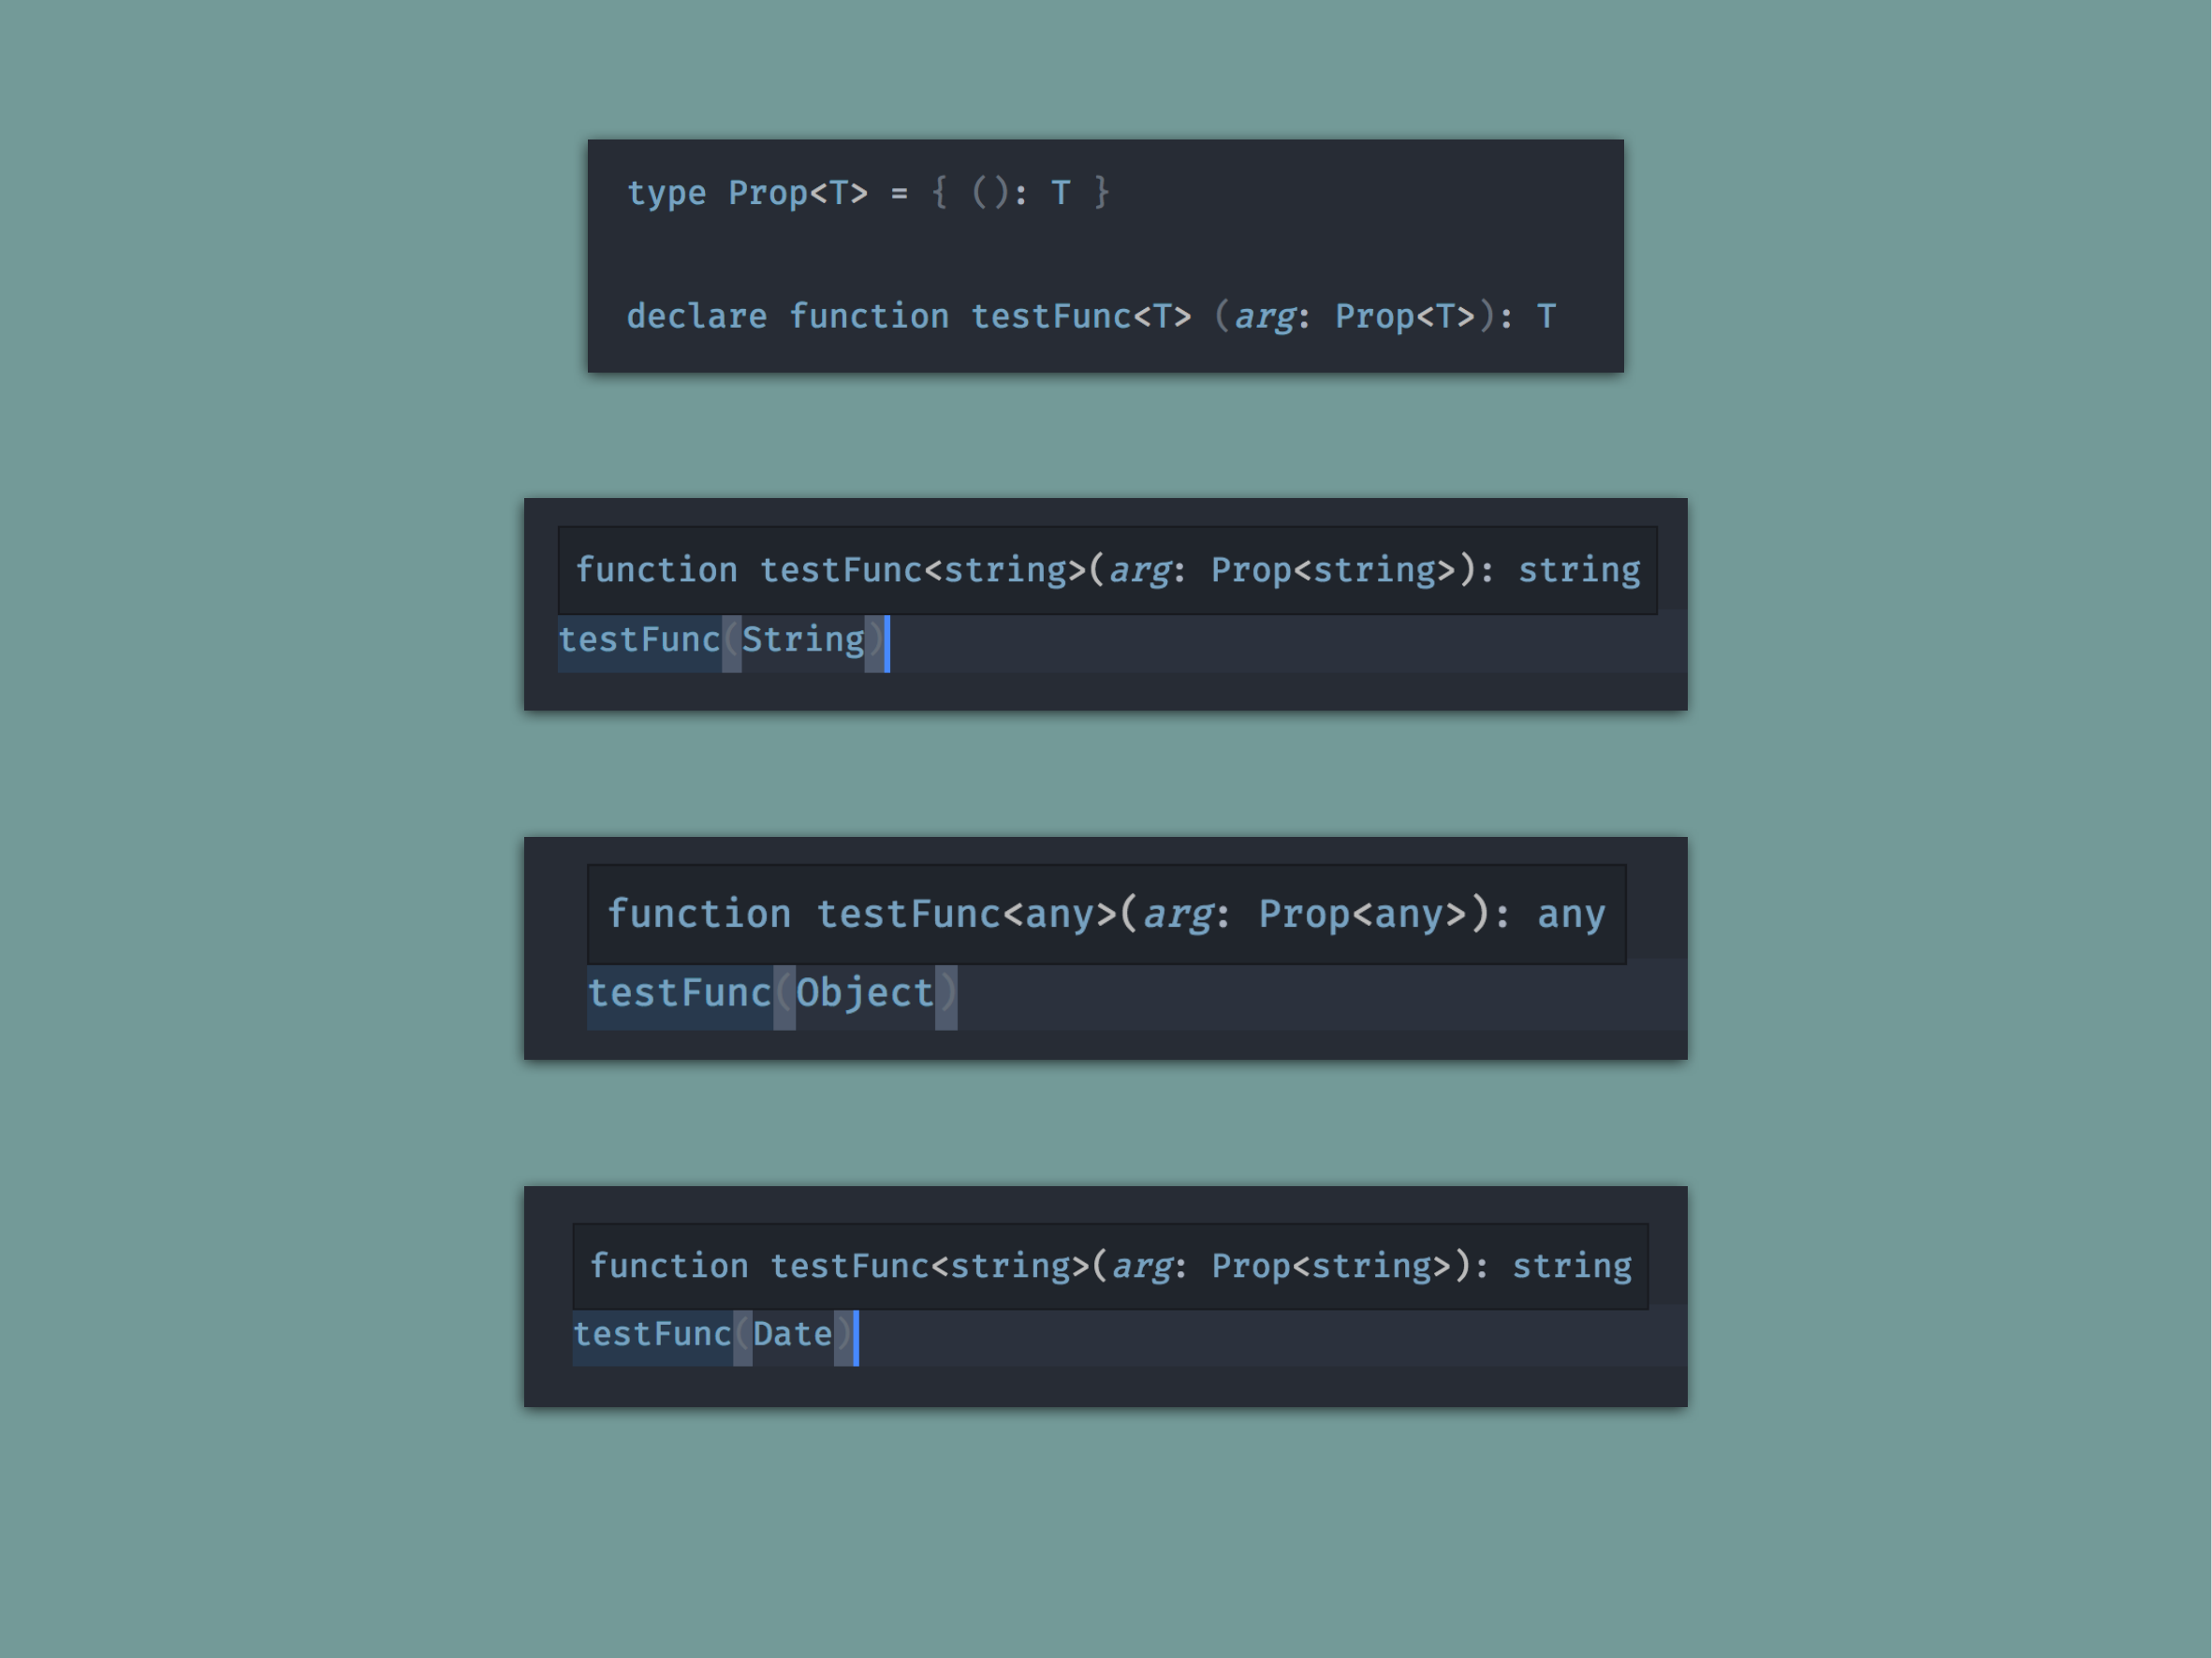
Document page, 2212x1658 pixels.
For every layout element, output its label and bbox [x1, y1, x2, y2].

picture [523, 498, 1688, 712]
picture [523, 1186, 1688, 1408]
picture [587, 139, 1624, 373]
picture [523, 837, 1688, 1060]
